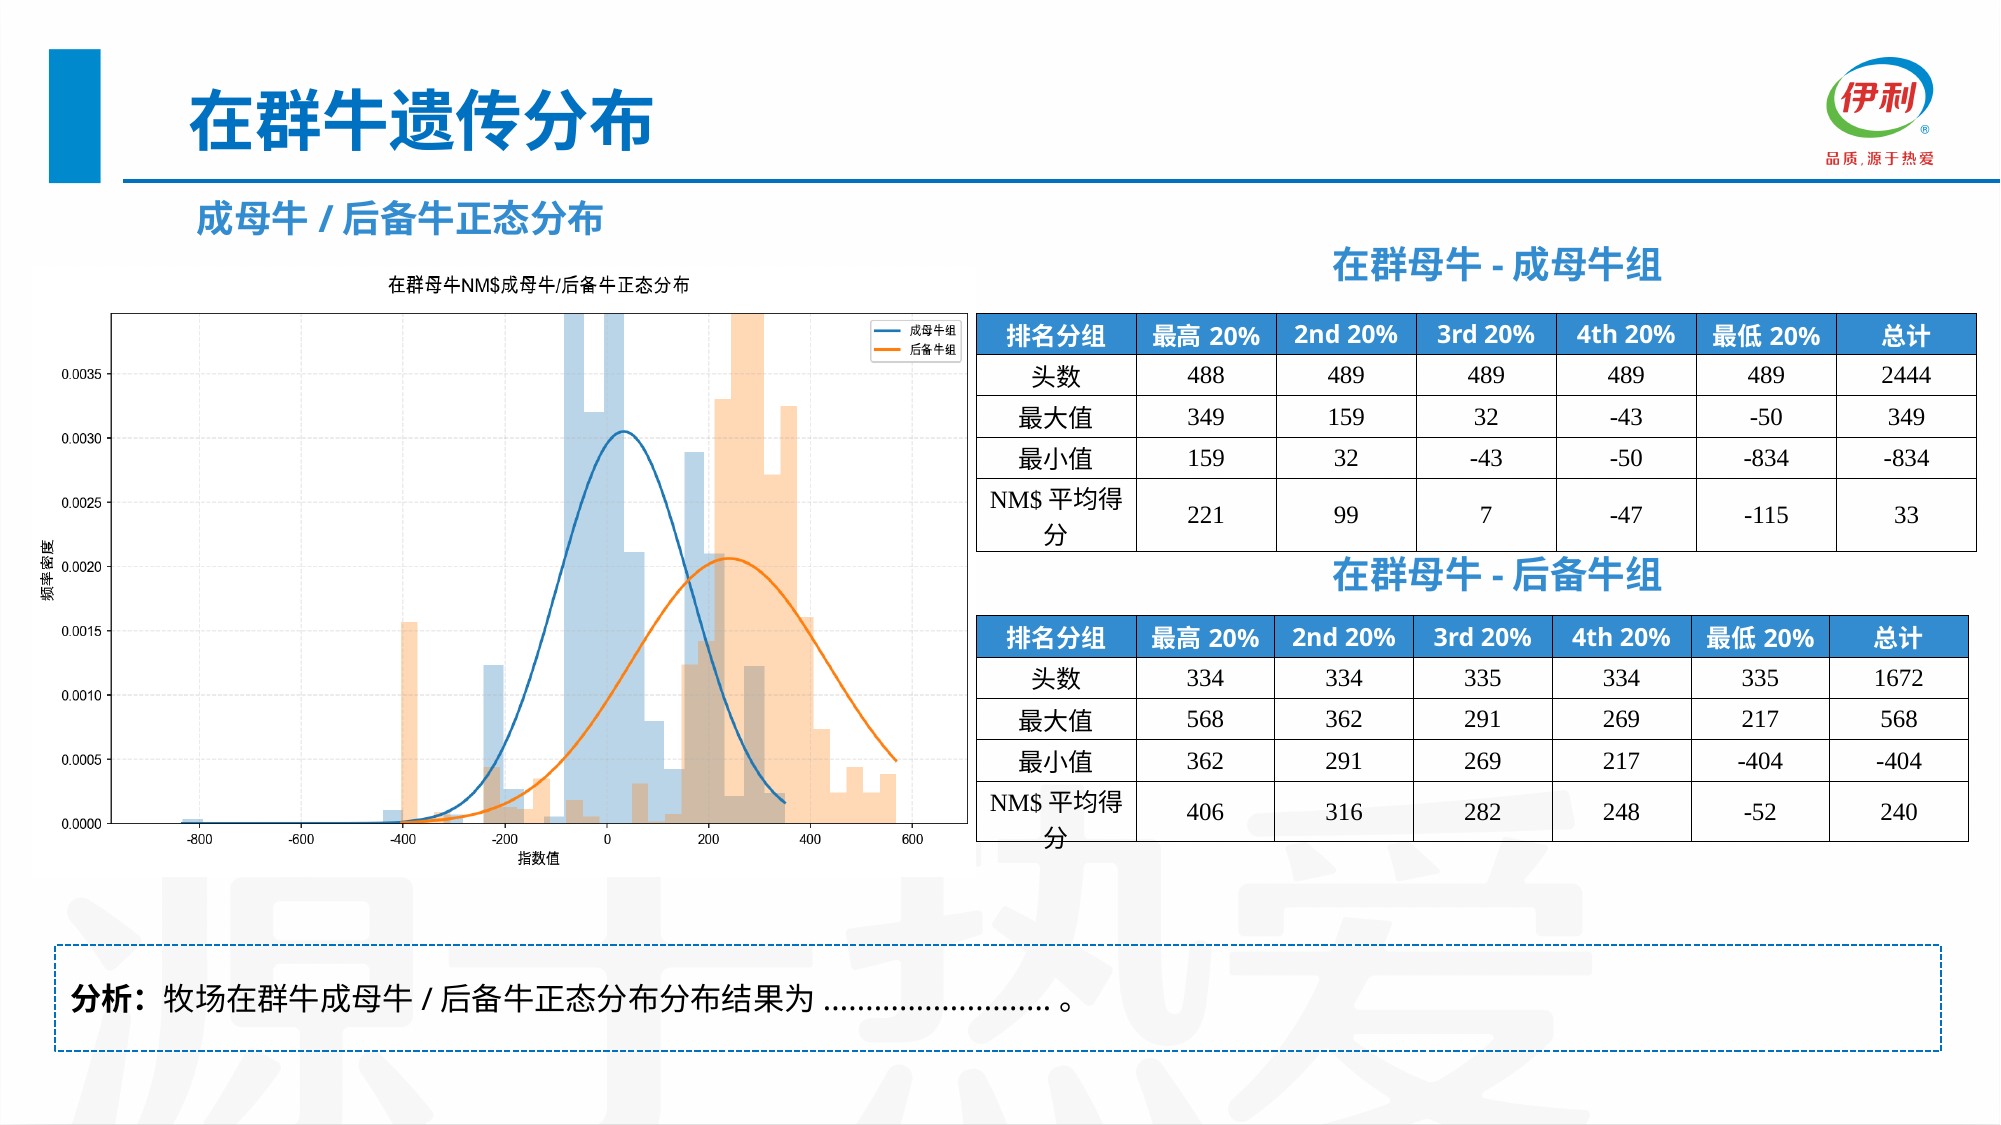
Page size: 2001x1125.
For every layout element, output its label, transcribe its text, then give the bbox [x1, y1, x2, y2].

table_cell 334 [1137, 658, 1274, 698]
table_cell 最小值 [977, 438, 1136, 478]
table_header 2nd 20% [1275, 616, 1413, 657]
table_cell -834 [1697, 438, 1836, 478]
table_cell 282 [1414, 782, 1552, 841]
table_header 4th 20% [1553, 616, 1691, 657]
text_box 在群母牛-成母牛组 [1318, 233, 2000, 294]
table_cell 269 [1414, 740, 1552, 781]
table_cell 335 [1414, 658, 1552, 698]
table_cell -50 [1557, 438, 1696, 478]
table_header 最低20% [1697, 314, 1836, 354]
table_cell 406 [1137, 782, 1274, 841]
table_cell 334 [1553, 658, 1691, 698]
table_cell 240 [1830, 782, 1968, 841]
table_cell -834 [1837, 438, 1976, 478]
table_cell 32 [1277, 438, 1416, 478]
table_cell -404 [1830, 740, 1968, 781]
table_cell 32 [1417, 396, 1556, 437]
table_cell 362 [1275, 699, 1413, 739]
table_cell 217 [1692, 699, 1829, 739]
table_header 排名分组 [977, 616, 1136, 657]
picture [0, 0, 2000, 1125]
table_cell NM$平均得分 [977, 782, 1136, 841]
table_cell 334 [1275, 658, 1413, 698]
text_box 成母牛/后备牛正态分布 [182, 187, 1183, 248]
table_header 总计 [1830, 616, 1968, 657]
table_header 最高20% [1137, 314, 1276, 354]
table_cell 269 [1553, 699, 1691, 739]
table_header 最低20% [1692, 616, 1829, 657]
table_cell 489 [1417, 355, 1556, 395]
table_cell 568 [1830, 699, 1968, 739]
text_box 在群牛遗传分布 [174, 71, 671, 167]
table_cell 489 [1557, 355, 1696, 395]
table_cell NM$平均得分 [977, 479, 1136, 551]
table_cell 568 [1137, 699, 1274, 739]
table_header 3rd 20% [1417, 314, 1556, 354]
table_cell 99 [1277, 479, 1416, 551]
table_header 排名分组 [977, 314, 1136, 354]
table_cell 最大值 [977, 396, 1136, 437]
table_cell 159 [1277, 396, 1416, 437]
table_cell 335 [1692, 658, 1829, 698]
table_cell 217 [1553, 740, 1691, 781]
table_cell 1672 [1830, 658, 1968, 698]
table_cell 291 [1414, 699, 1552, 739]
table_header 4th 20% [1557, 314, 1696, 354]
table_cell 头数 [977, 658, 1136, 698]
table_cell 316 [1275, 782, 1413, 841]
table_cell 33 [1837, 479, 1976, 543]
table_cell 头数 [977, 355, 1136, 395]
table_cell 2444 [1837, 355, 1976, 395]
table_cell 489 [1277, 355, 1416, 395]
table_cell 7 [1417, 479, 1556, 543]
table_cell -115 [1697, 479, 1836, 543]
table_cell -43 [1417, 438, 1556, 478]
table_header 3rd 20% [1414, 616, 1552, 657]
table_cell 349 [1837, 396, 1976, 437]
table_header 2nd 20% [1277, 314, 1416, 354]
table_cell 159 [1137, 438, 1276, 478]
table_cell 488 [1137, 355, 1276, 395]
table_cell -43 [1557, 396, 1696, 437]
table_cell 362 [1137, 740, 1274, 781]
table_cell 349 [1137, 396, 1276, 437]
text_box 在群母牛-后备牛组 [1318, 543, 2000, 604]
table_cell 最大值 [977, 699, 1136, 739]
table_cell 221 [1137, 479, 1276, 551]
table_cell 248 [1553, 782, 1691, 841]
table_cell 最小值 [977, 740, 1136, 781]
table_cell -404 [1692, 740, 1829, 781]
table_cell -50 [1697, 396, 1836, 437]
table_cell -47 [1557, 479, 1696, 543]
table_header 最高20% [1137, 616, 1274, 657]
table_cell -52 [1692, 782, 1829, 841]
table_header 总计 [1837, 314, 1976, 354]
table_cell 489 [1697, 355, 1836, 395]
text_box 分析：牧场在群牛成母牛/后备牛正态分布分布结果为...........................。 [55, 945, 1942, 1052]
table_cell 291 [1275, 740, 1413, 781]
